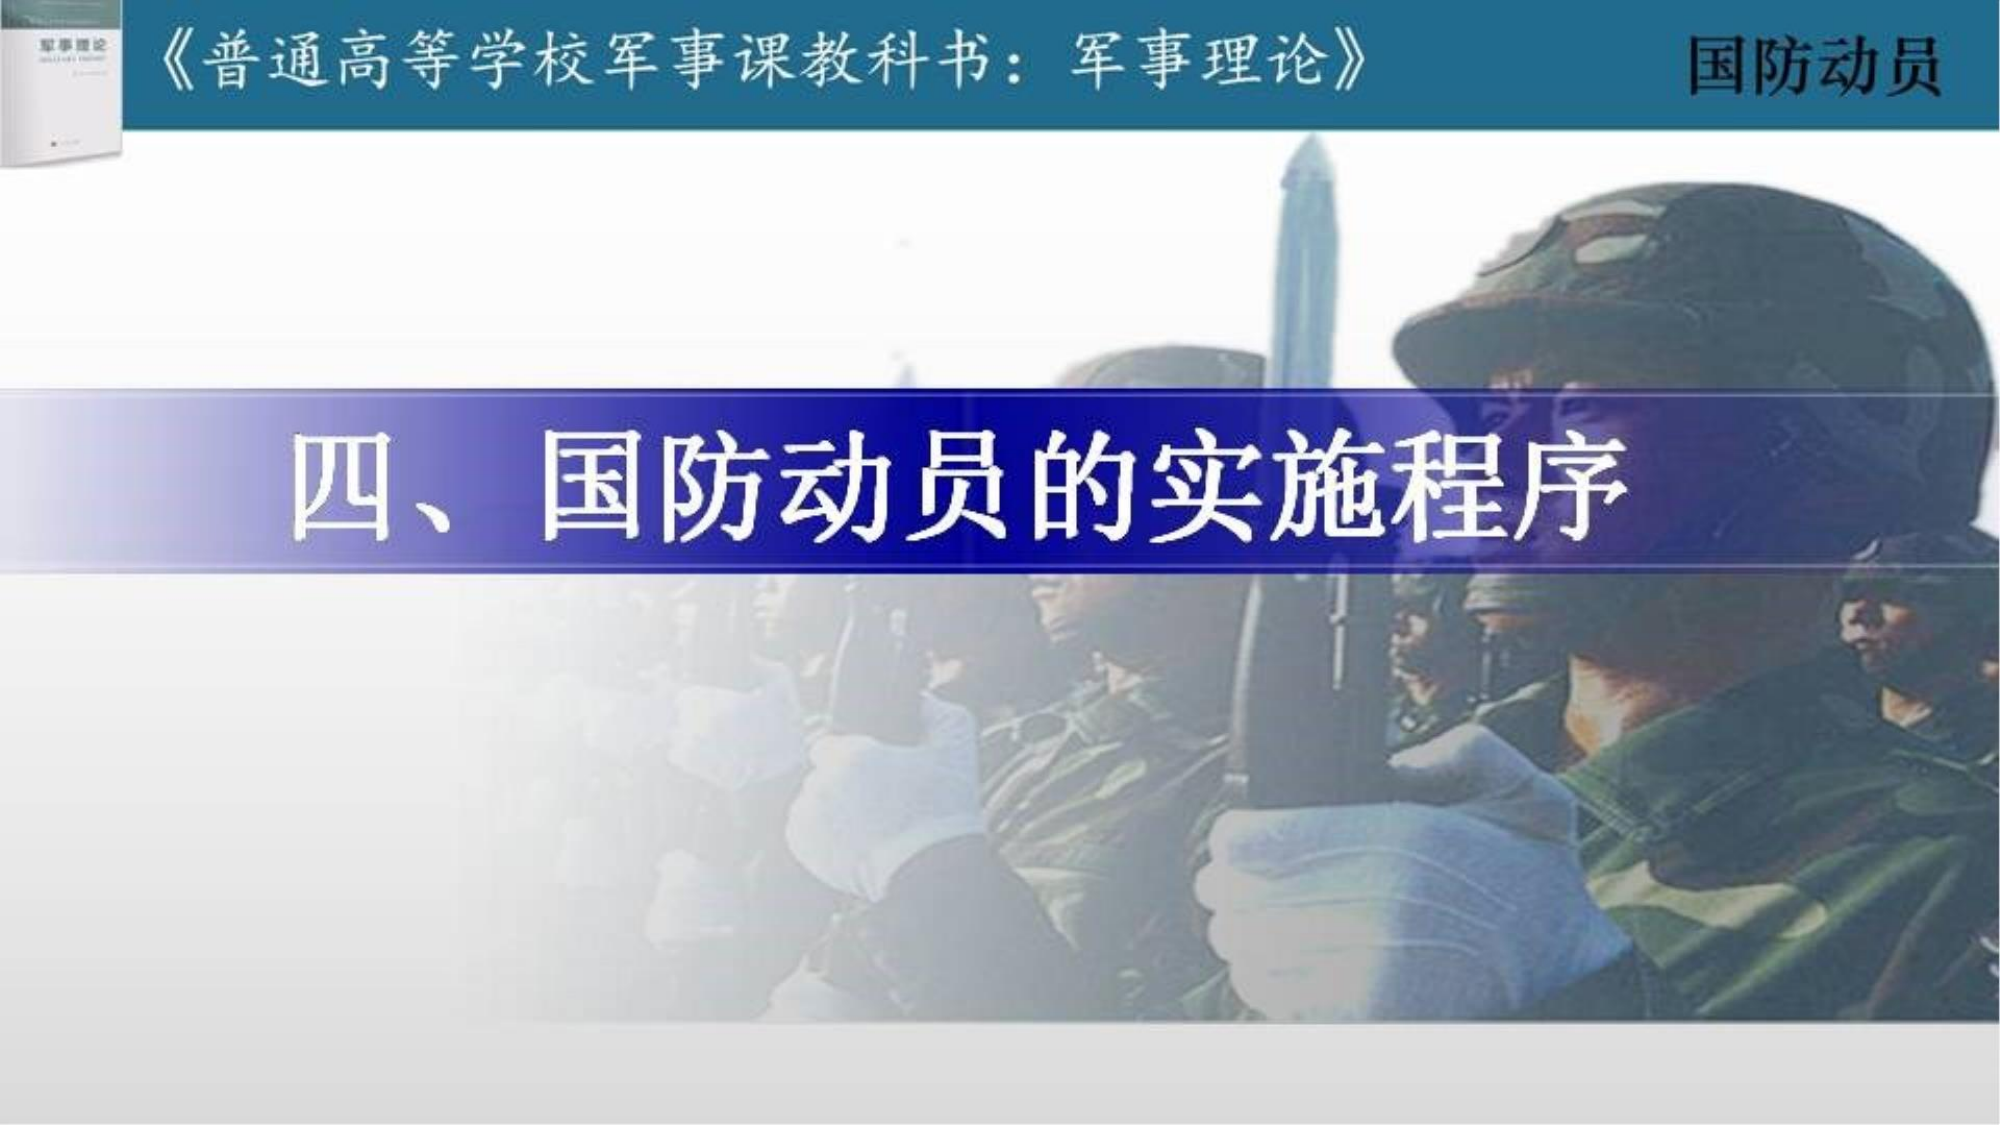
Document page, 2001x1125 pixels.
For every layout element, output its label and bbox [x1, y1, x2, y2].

text_box [0, 0, 2000, 1125]
